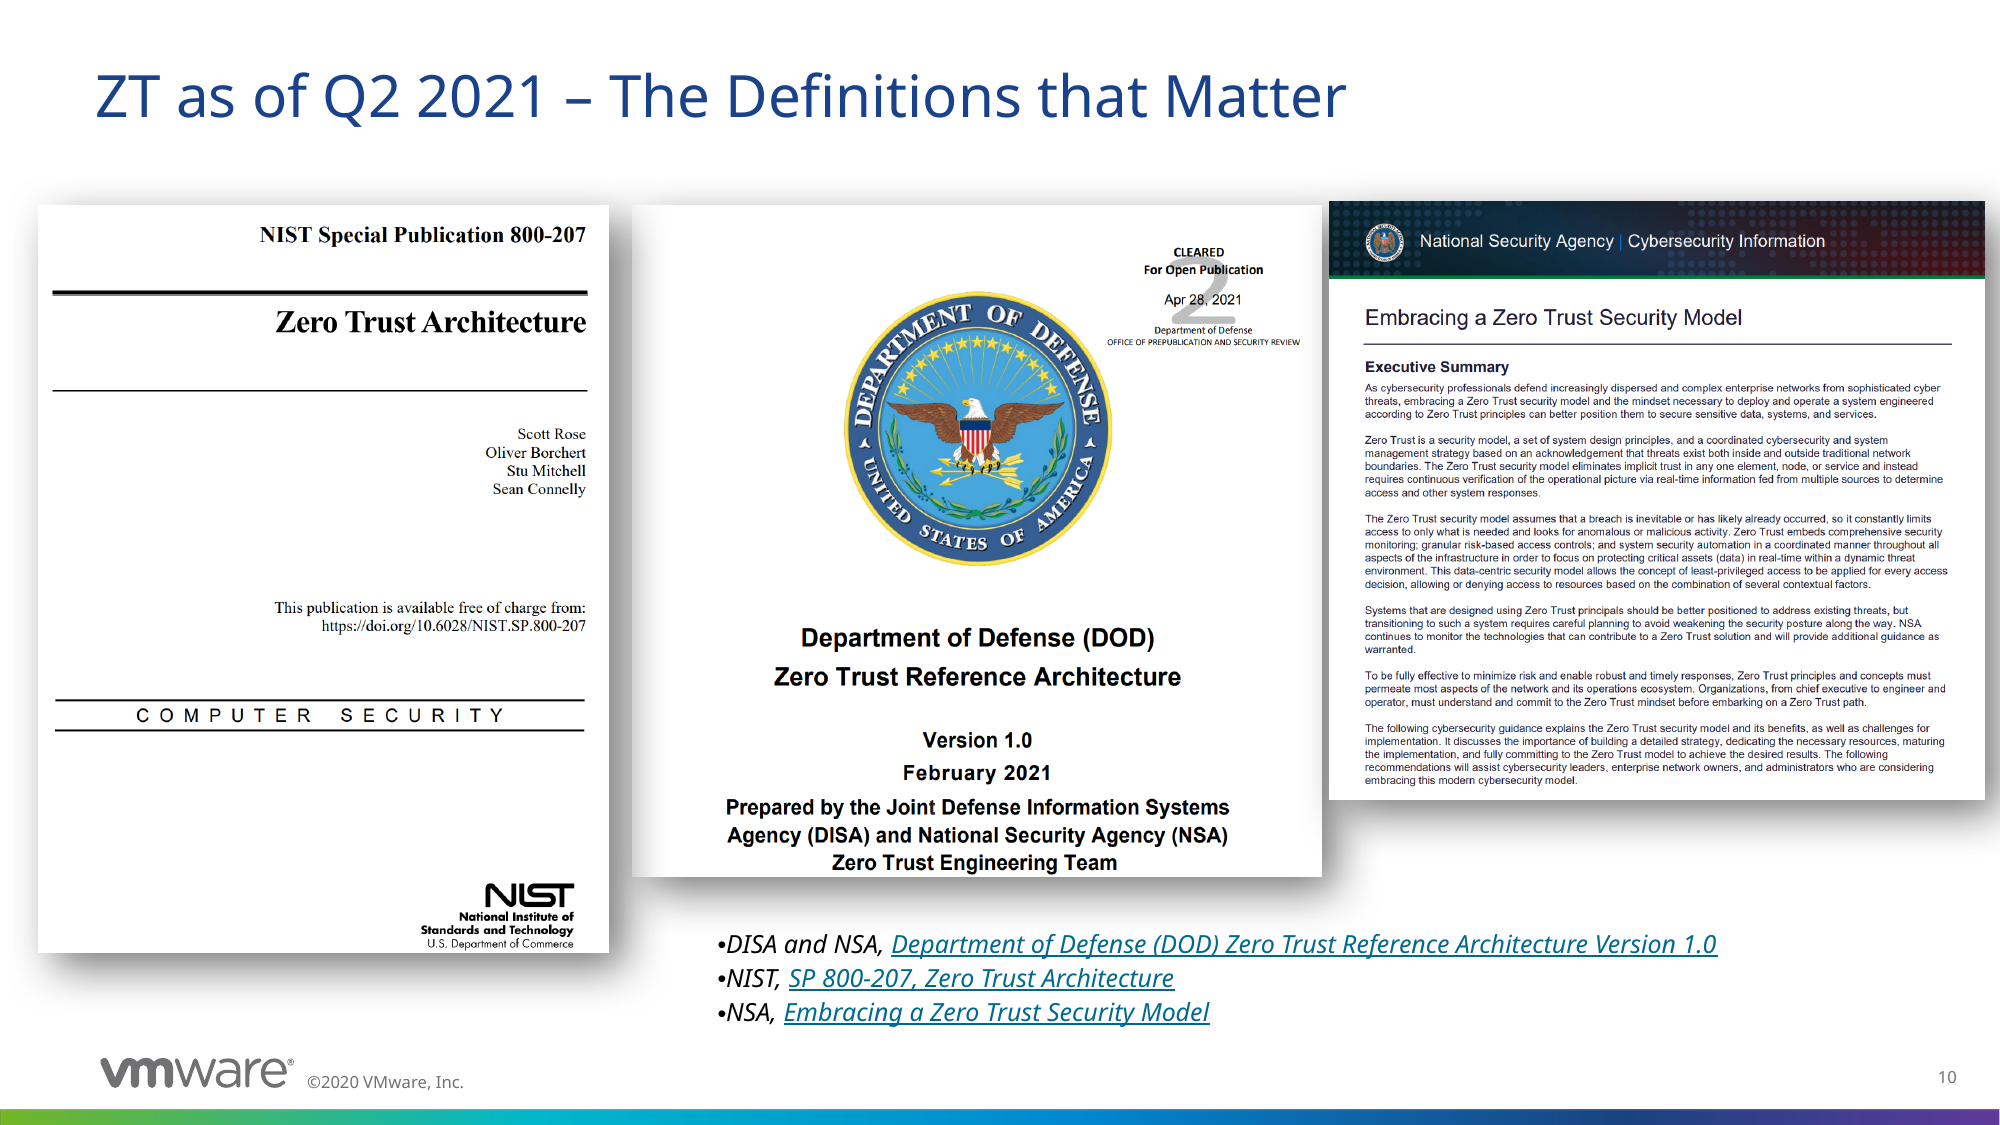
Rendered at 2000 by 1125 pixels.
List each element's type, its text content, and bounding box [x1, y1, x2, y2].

picture [631, 205, 1322, 878]
picture [38, 205, 609, 954]
picture [1328, 201, 1986, 800]
picture [0, 1109, 2000, 1125]
title ZT as of Q2 2021 – The Definitions that Matter [95, 67, 1900, 131]
text_box DISA and NSA, Department of Defense (DOD) Zero Trust Reference Architecture Version 1.0 NIST, SP 800-207, Zero Trust Architecture NSA, Embracing a Zero Trust Security Model [702, 920, 1956, 1068]
